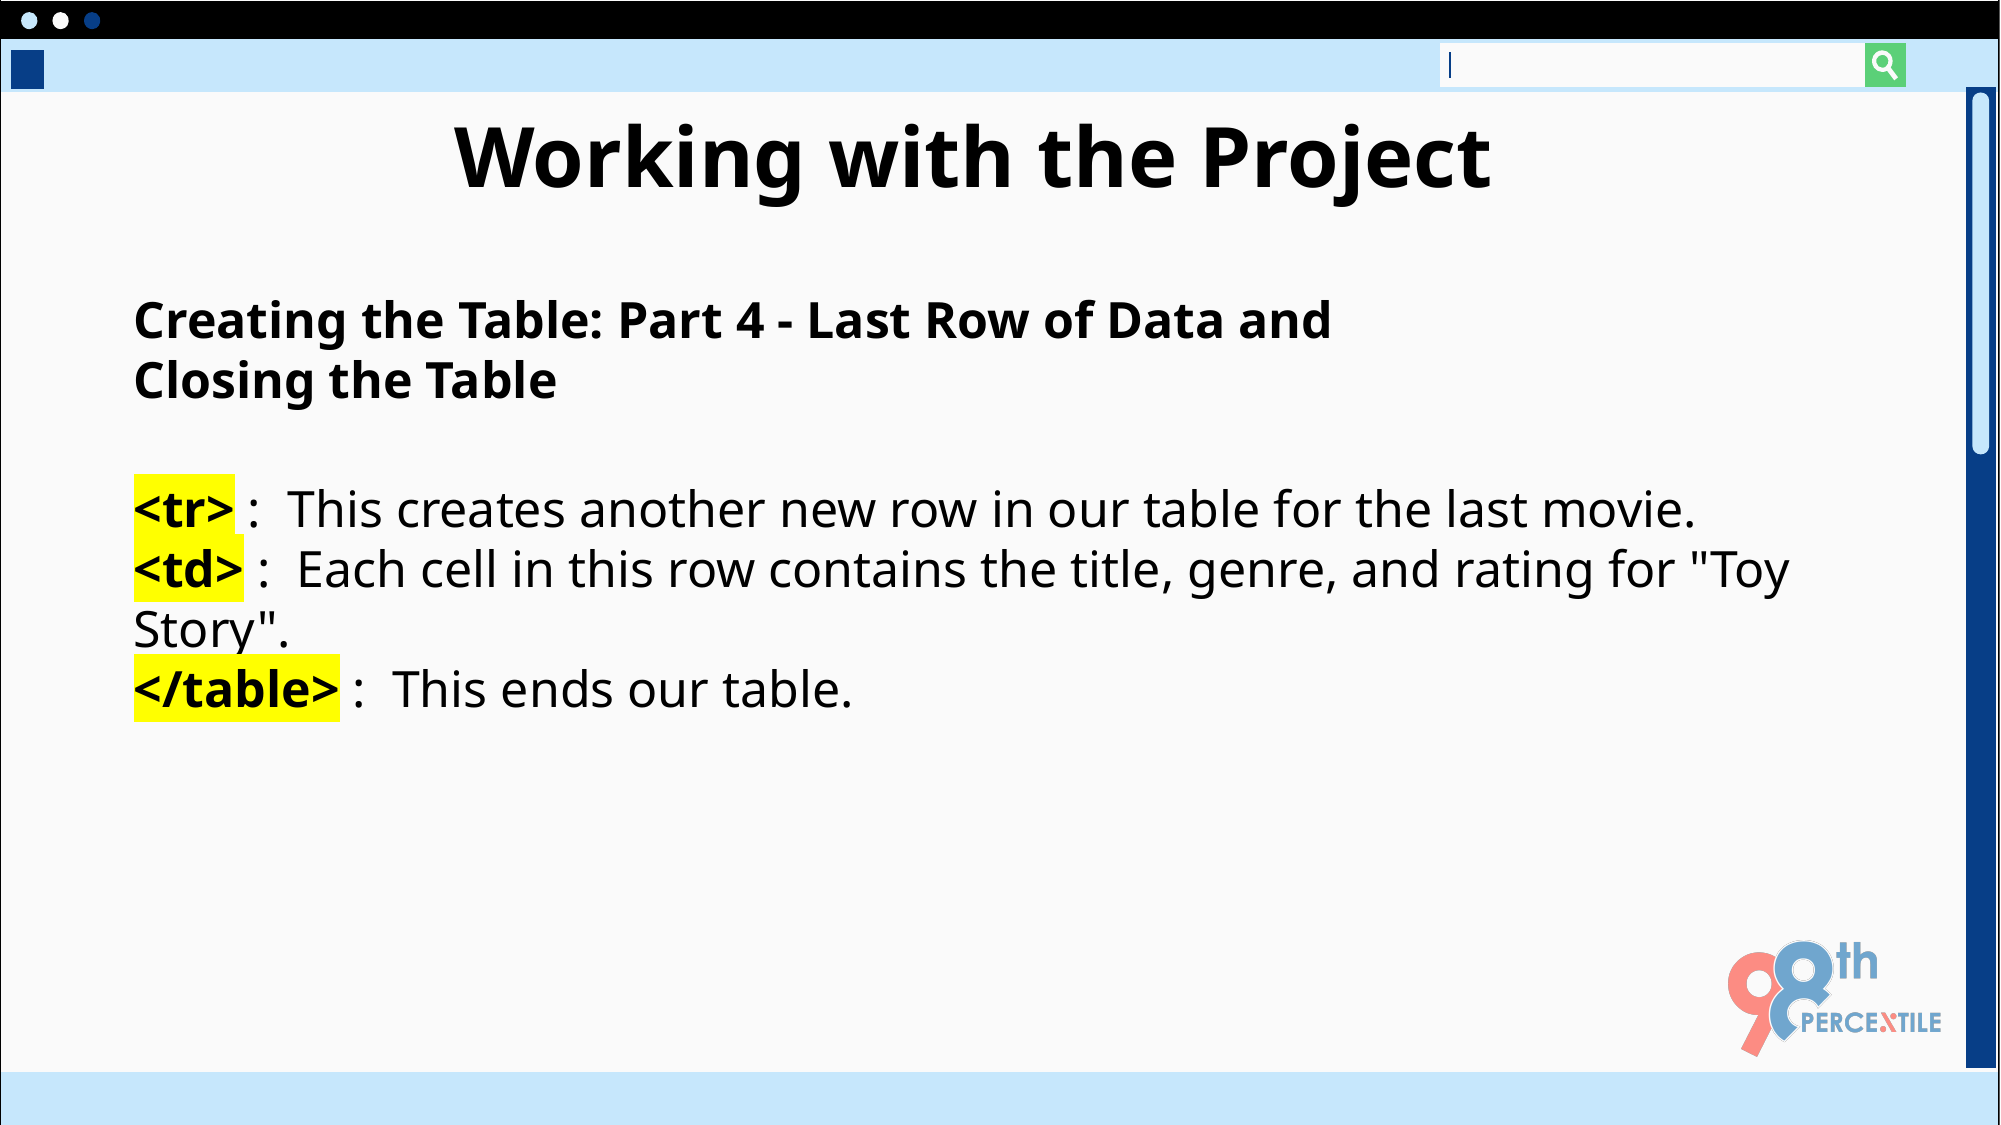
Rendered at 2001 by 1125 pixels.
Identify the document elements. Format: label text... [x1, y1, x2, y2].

picture [1724, 938, 1944, 1061]
text_box Creating the Table: Part 4 - Last Row of Data and Closing the Table [118, 281, 1524, 417]
title Working with the Project [35, 88, 1913, 254]
text_box <tr> : This creates another new row in our table for the last movie. <td> : Each cell in this row contains the title, genre, and rating for "Toy Story". </table> : This ends our table. [118, 469, 1835, 725]
